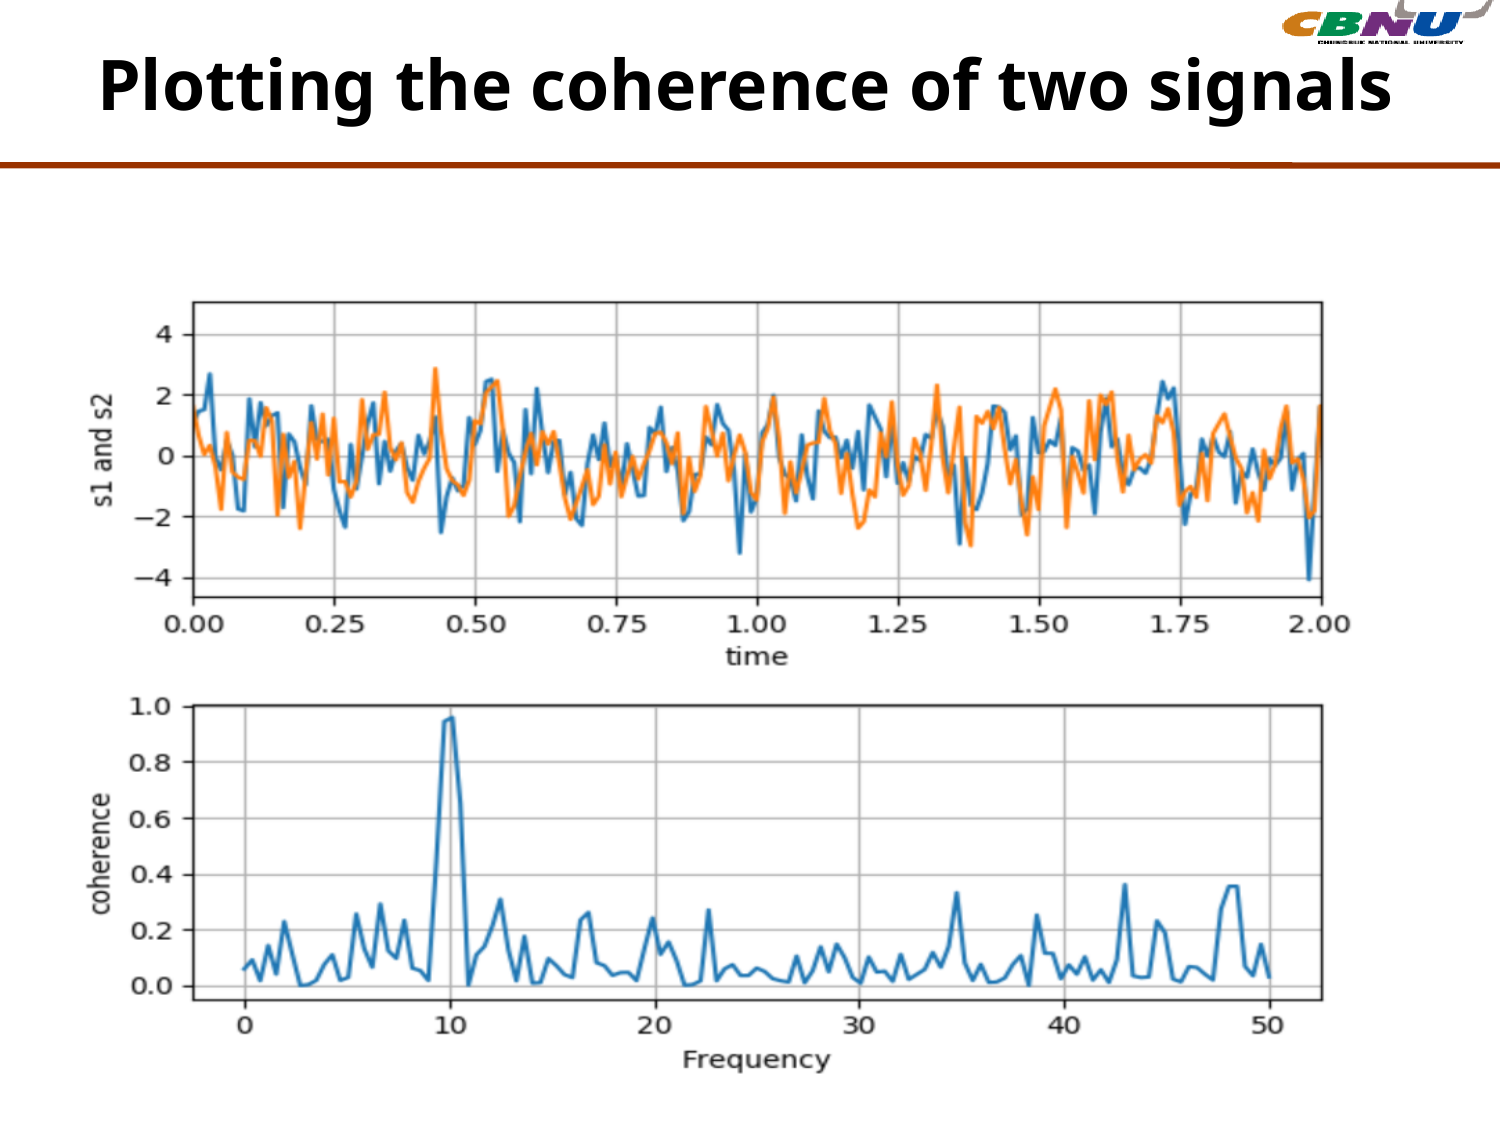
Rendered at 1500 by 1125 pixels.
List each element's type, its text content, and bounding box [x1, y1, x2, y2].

title Plotting the coherence of two signals [70, 23, 1421, 143]
picture [46, 284, 1364, 1076]
picture [1277, 0, 1500, 47]
